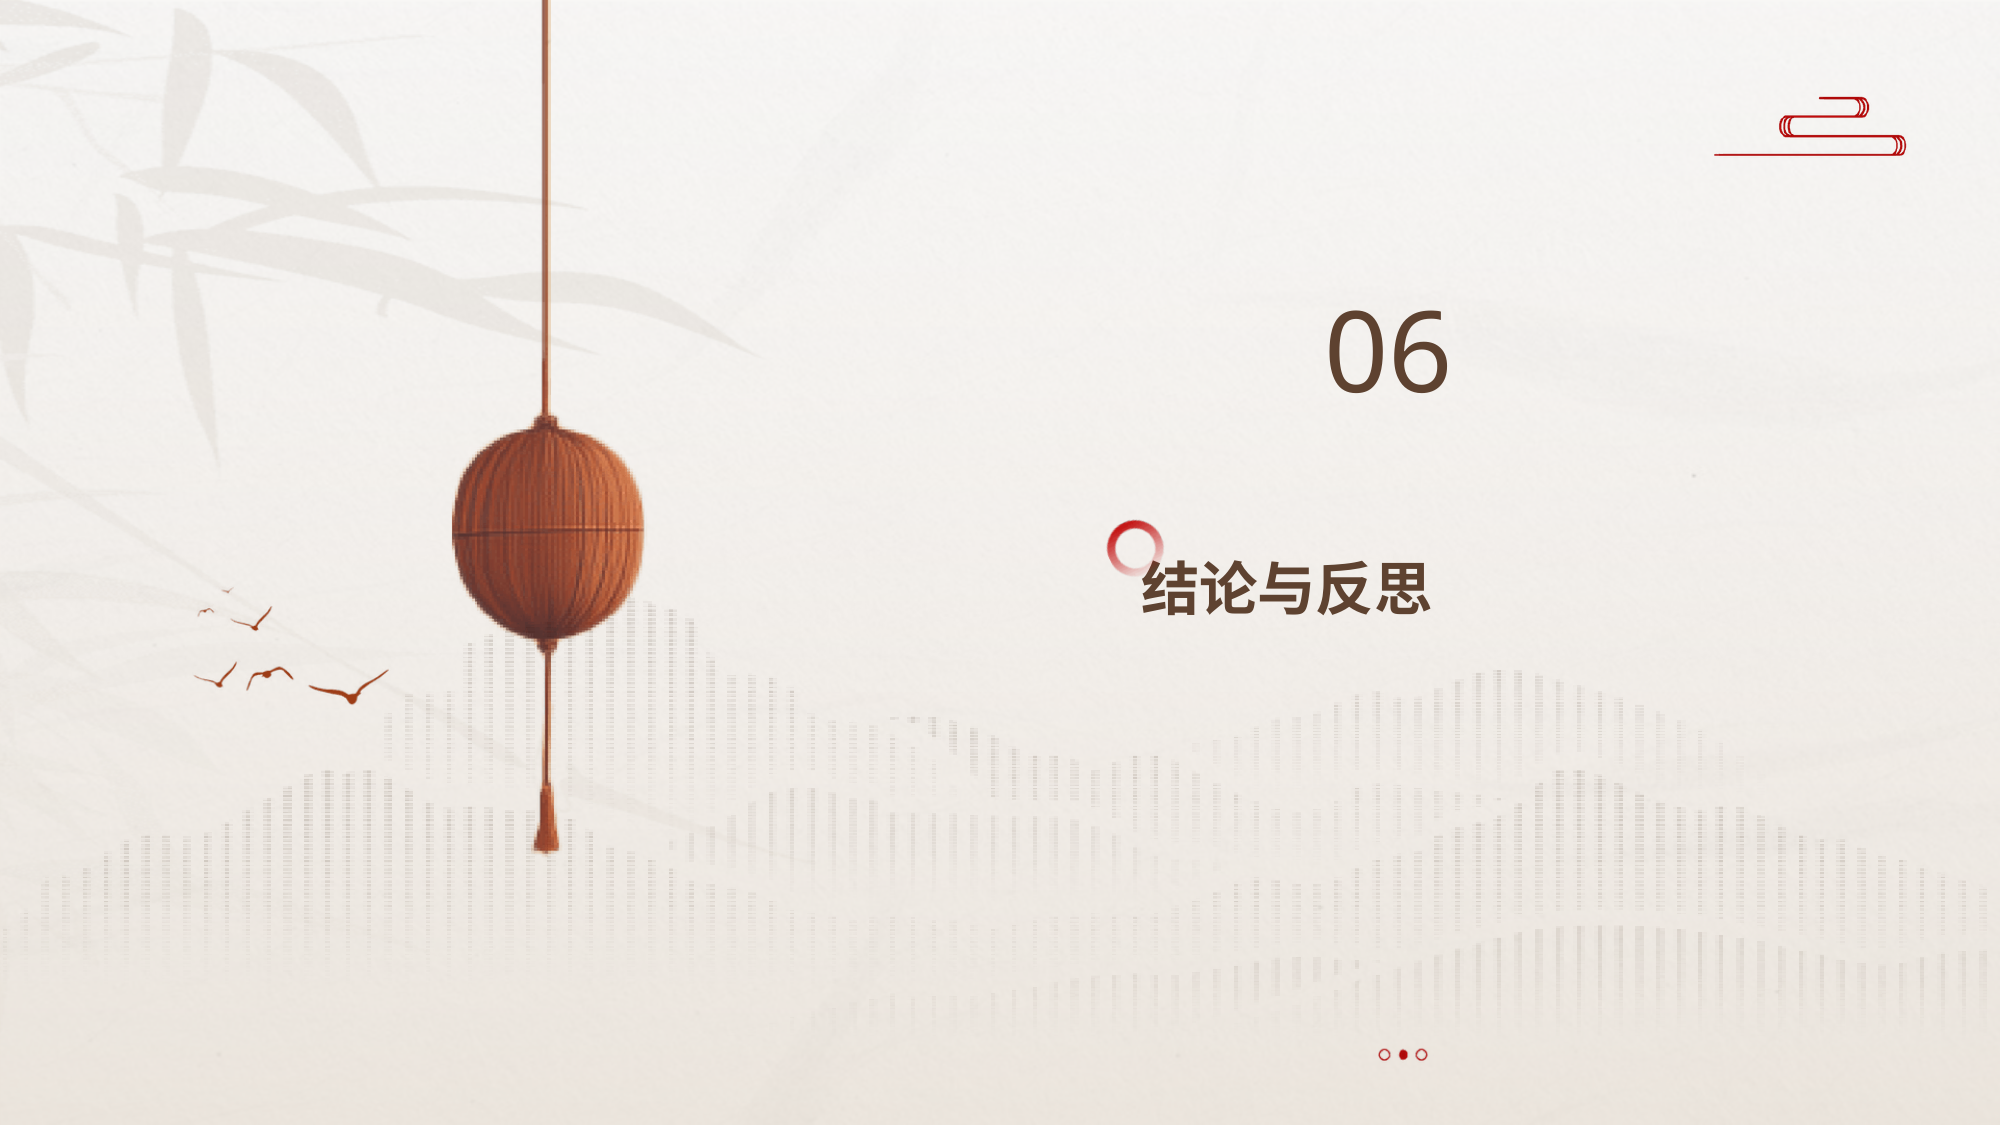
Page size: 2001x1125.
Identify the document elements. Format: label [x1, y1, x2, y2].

text_box [1563, 2, 2000, 463]
picture [0, 0, 2000, 1125]
picture [1708, 88, 1927, 171]
